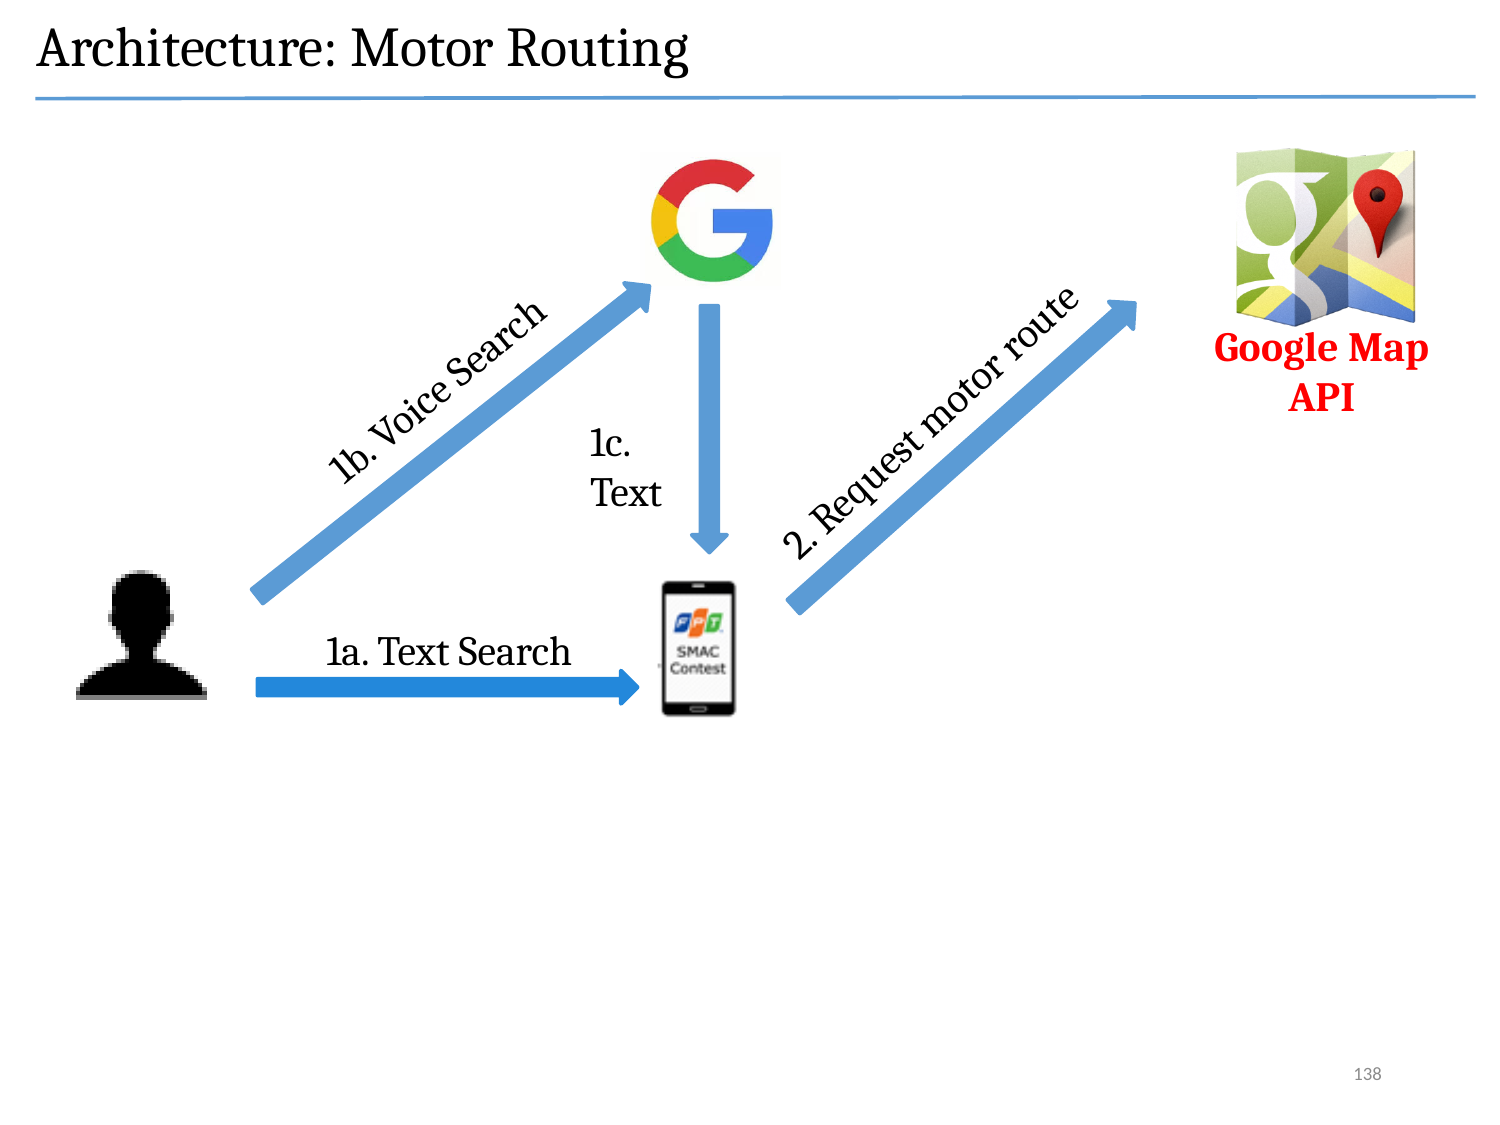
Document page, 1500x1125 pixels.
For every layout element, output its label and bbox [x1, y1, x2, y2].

text_box [1199, 312, 1445, 427]
picture [1231, 142, 1421, 333]
text_box [251, 283, 649, 604]
picture [640, 152, 781, 290]
text_box [302, 268, 571, 508]
text_box [257, 616, 638, 704]
text_box [691, 306, 727, 553]
picture [657, 572, 756, 725]
text_box [575, 407, 678, 523]
slide_number [1059, 1042, 1397, 1103]
title [21, 0, 1316, 97]
picture [76, 570, 207, 700]
text_box [787, 301, 1135, 614]
text_box [755, 254, 1104, 583]
